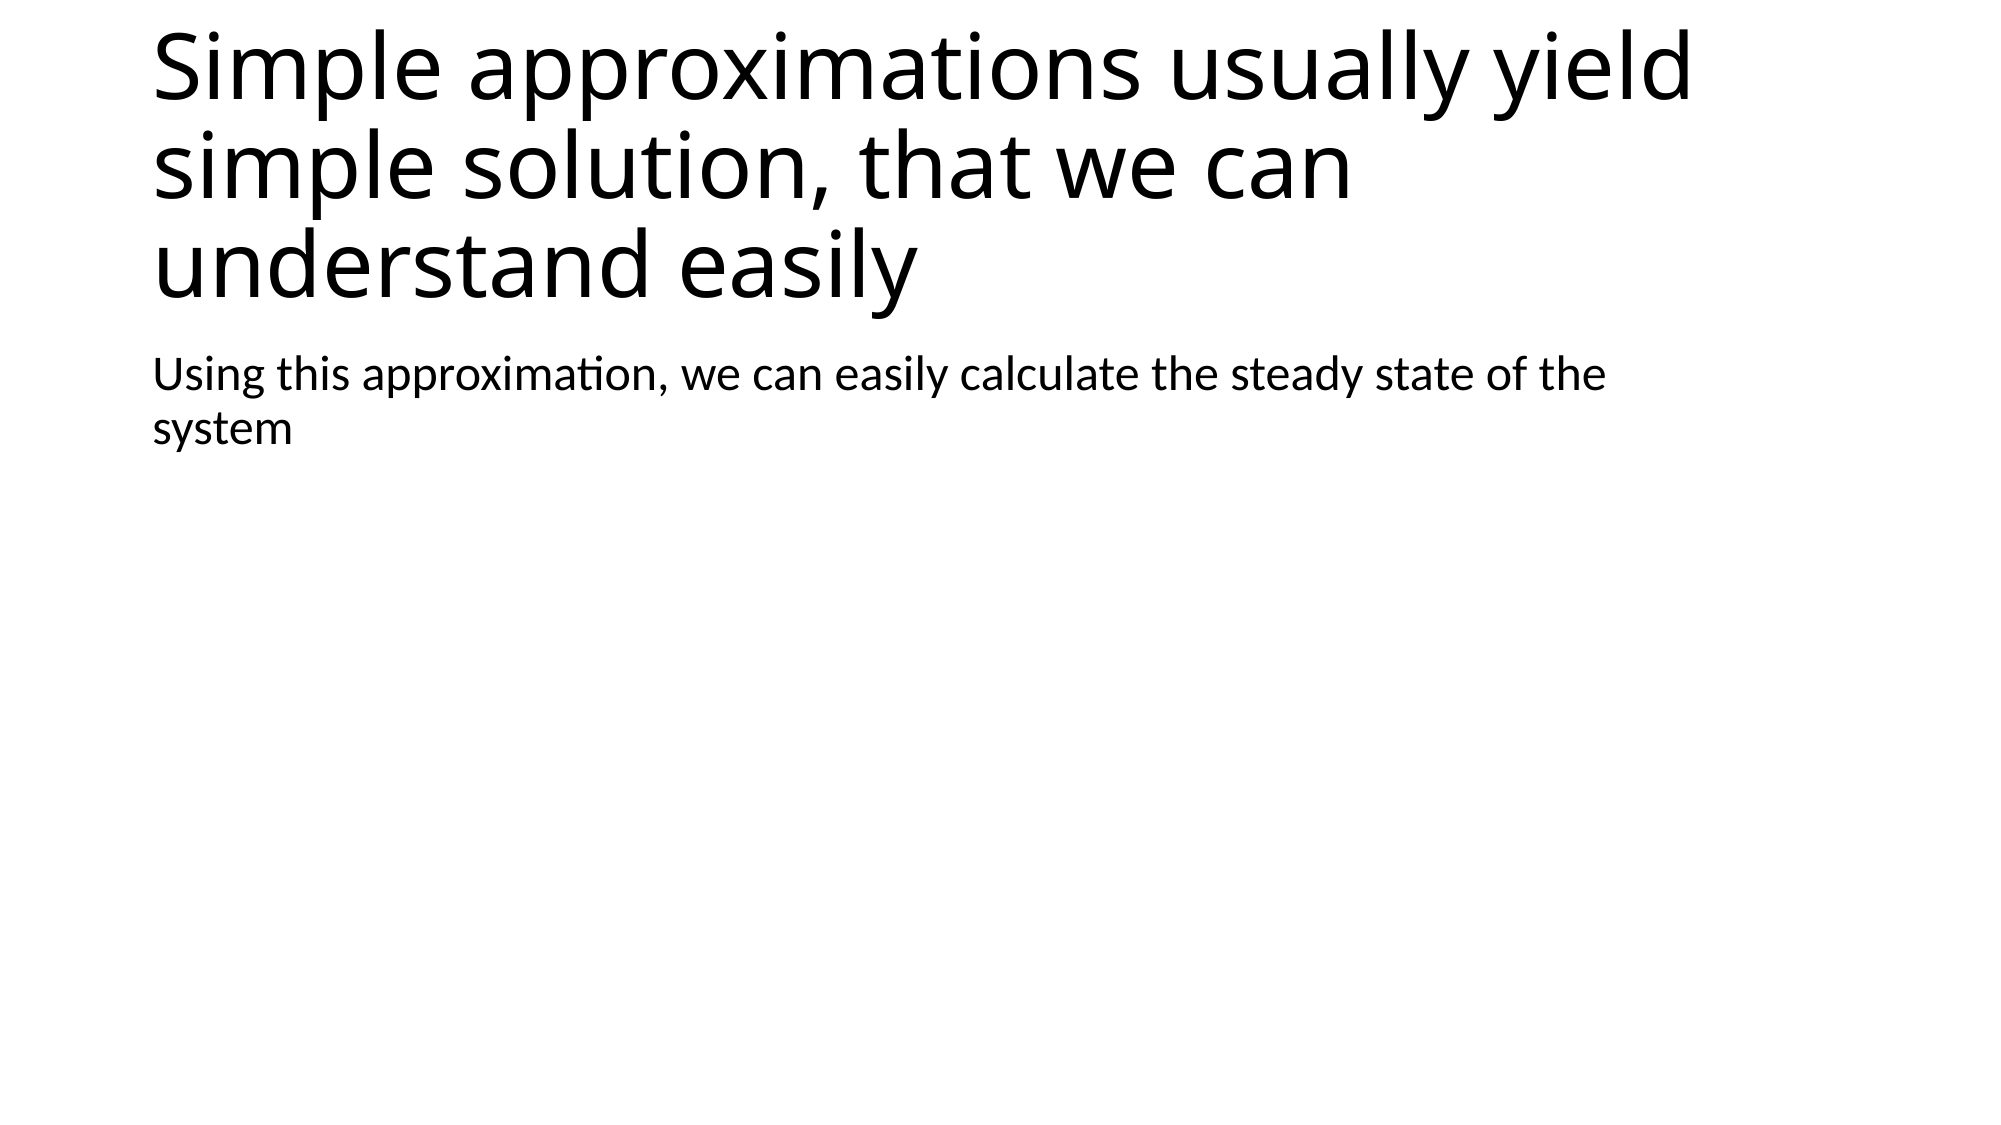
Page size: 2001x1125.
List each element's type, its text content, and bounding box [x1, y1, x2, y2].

title Simple approximations usually yield simple solution, that we can understand easily [137, 59, 1863, 278]
list Using this approximation, we can easily calculate the steady state of the system [137, 340, 1685, 1054]
